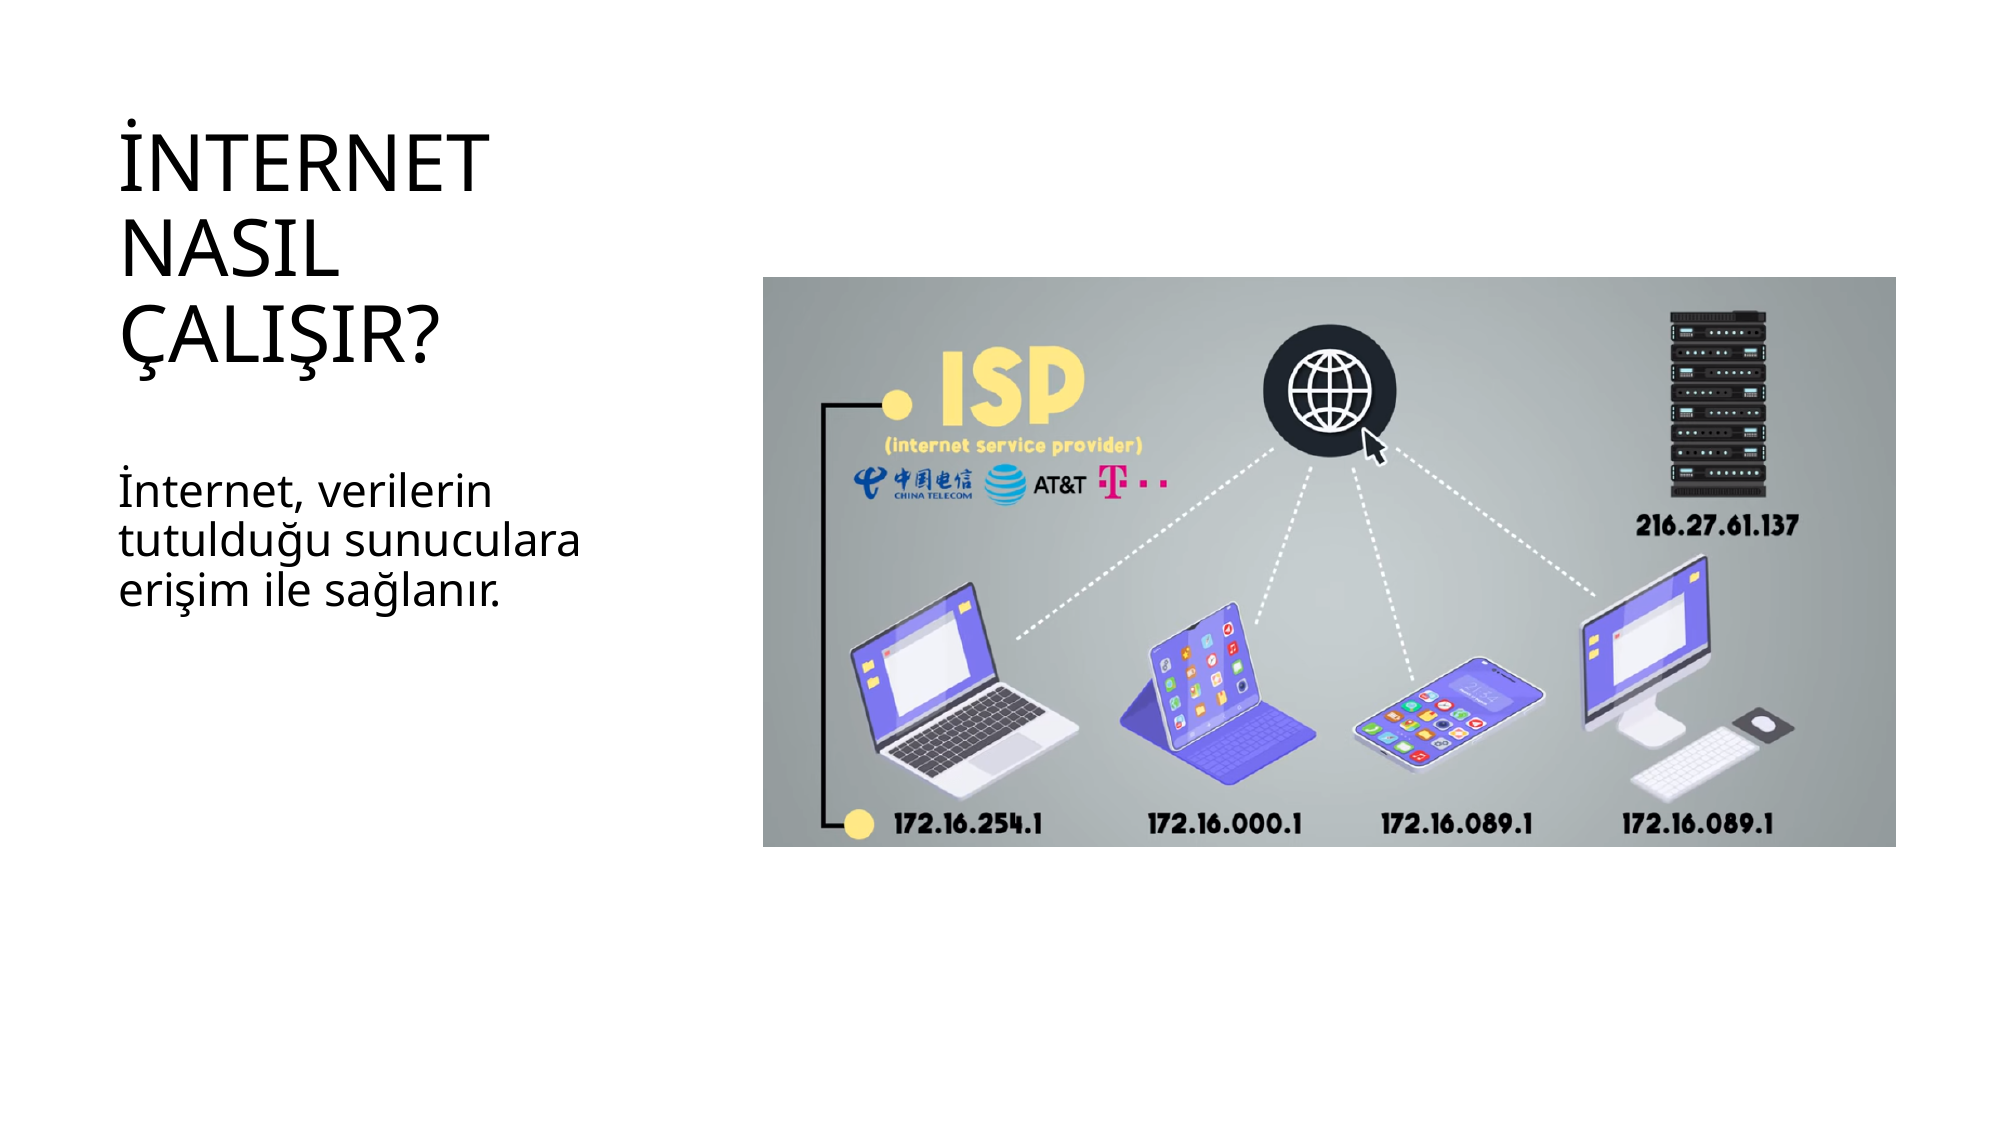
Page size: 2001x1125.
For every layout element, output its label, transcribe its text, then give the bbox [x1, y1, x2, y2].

title İNTERNET NASIL ÇALIŞIR? [103, 104, 666, 387]
picture [762, 277, 1897, 848]
list İnternet, verilerin tutulduğu sunuculara erişim ile sağlanır. [103, 460, 666, 1020]
